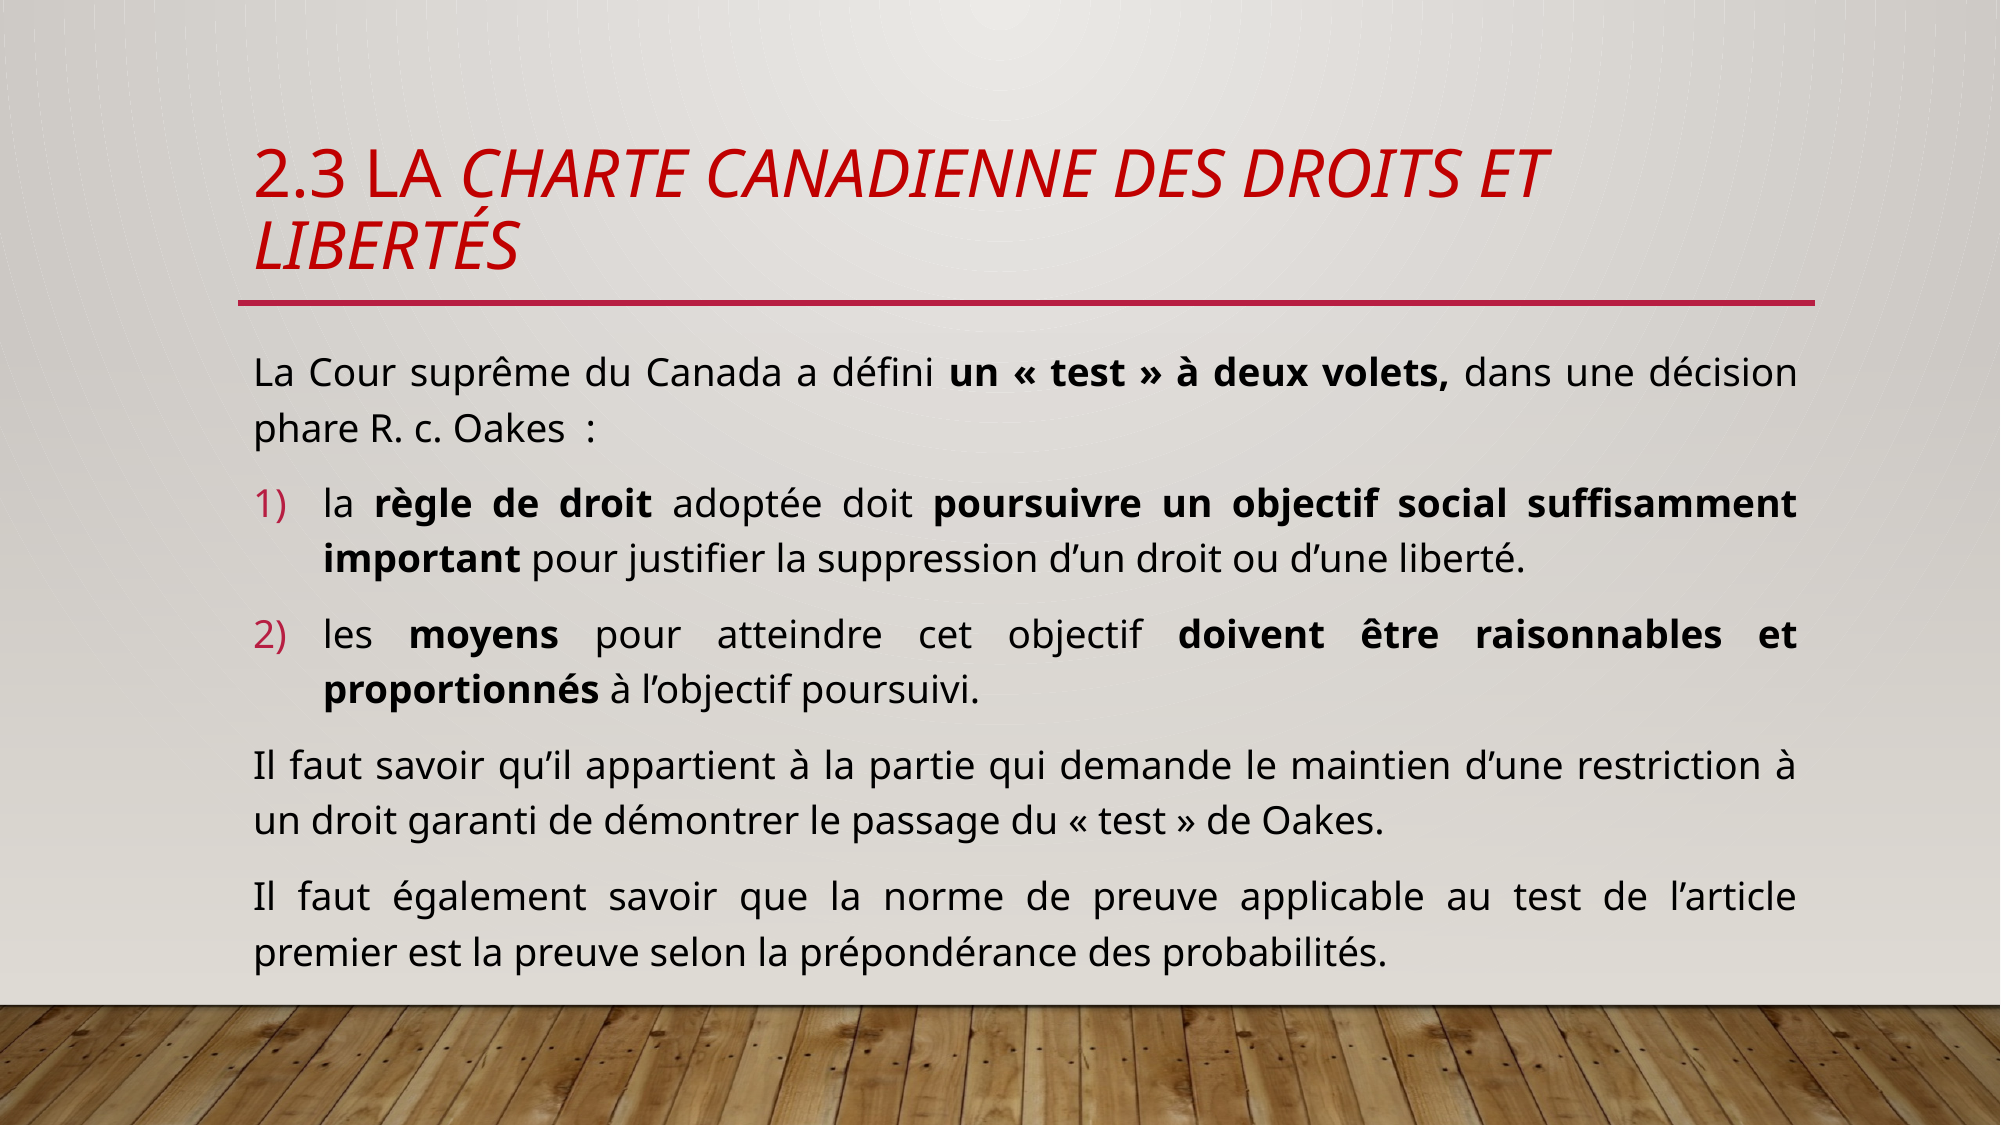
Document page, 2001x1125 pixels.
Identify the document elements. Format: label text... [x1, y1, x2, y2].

title 2.3 La charte canadienne des droits et libertés [238, 131, 1814, 305]
picture [0, 1005, 2000, 1125]
list La Cour suprême du Canada a défini un « test » à deux volets, dans une décision phare R. c. Oakes : la règle de droit adoptée doit poursuivre un objectif social suffisamment important pour justifier la suppression d’un droit ou d’une liberté. les moyens pour atteindre cet objectif doivent être raisonnables et proportionnés à l’objectif poursuivi. Il faut savoir qu’il appartient à la partie qui demande le maintien d’une restriction à un droit garanti de démontrer le passage du « test » de Oakes. Il faut également savoir que la norme de preuve applicable au test de l’article premier est la preuve selon la prépondérance des probabilités. [238, 330, 1814, 993]
